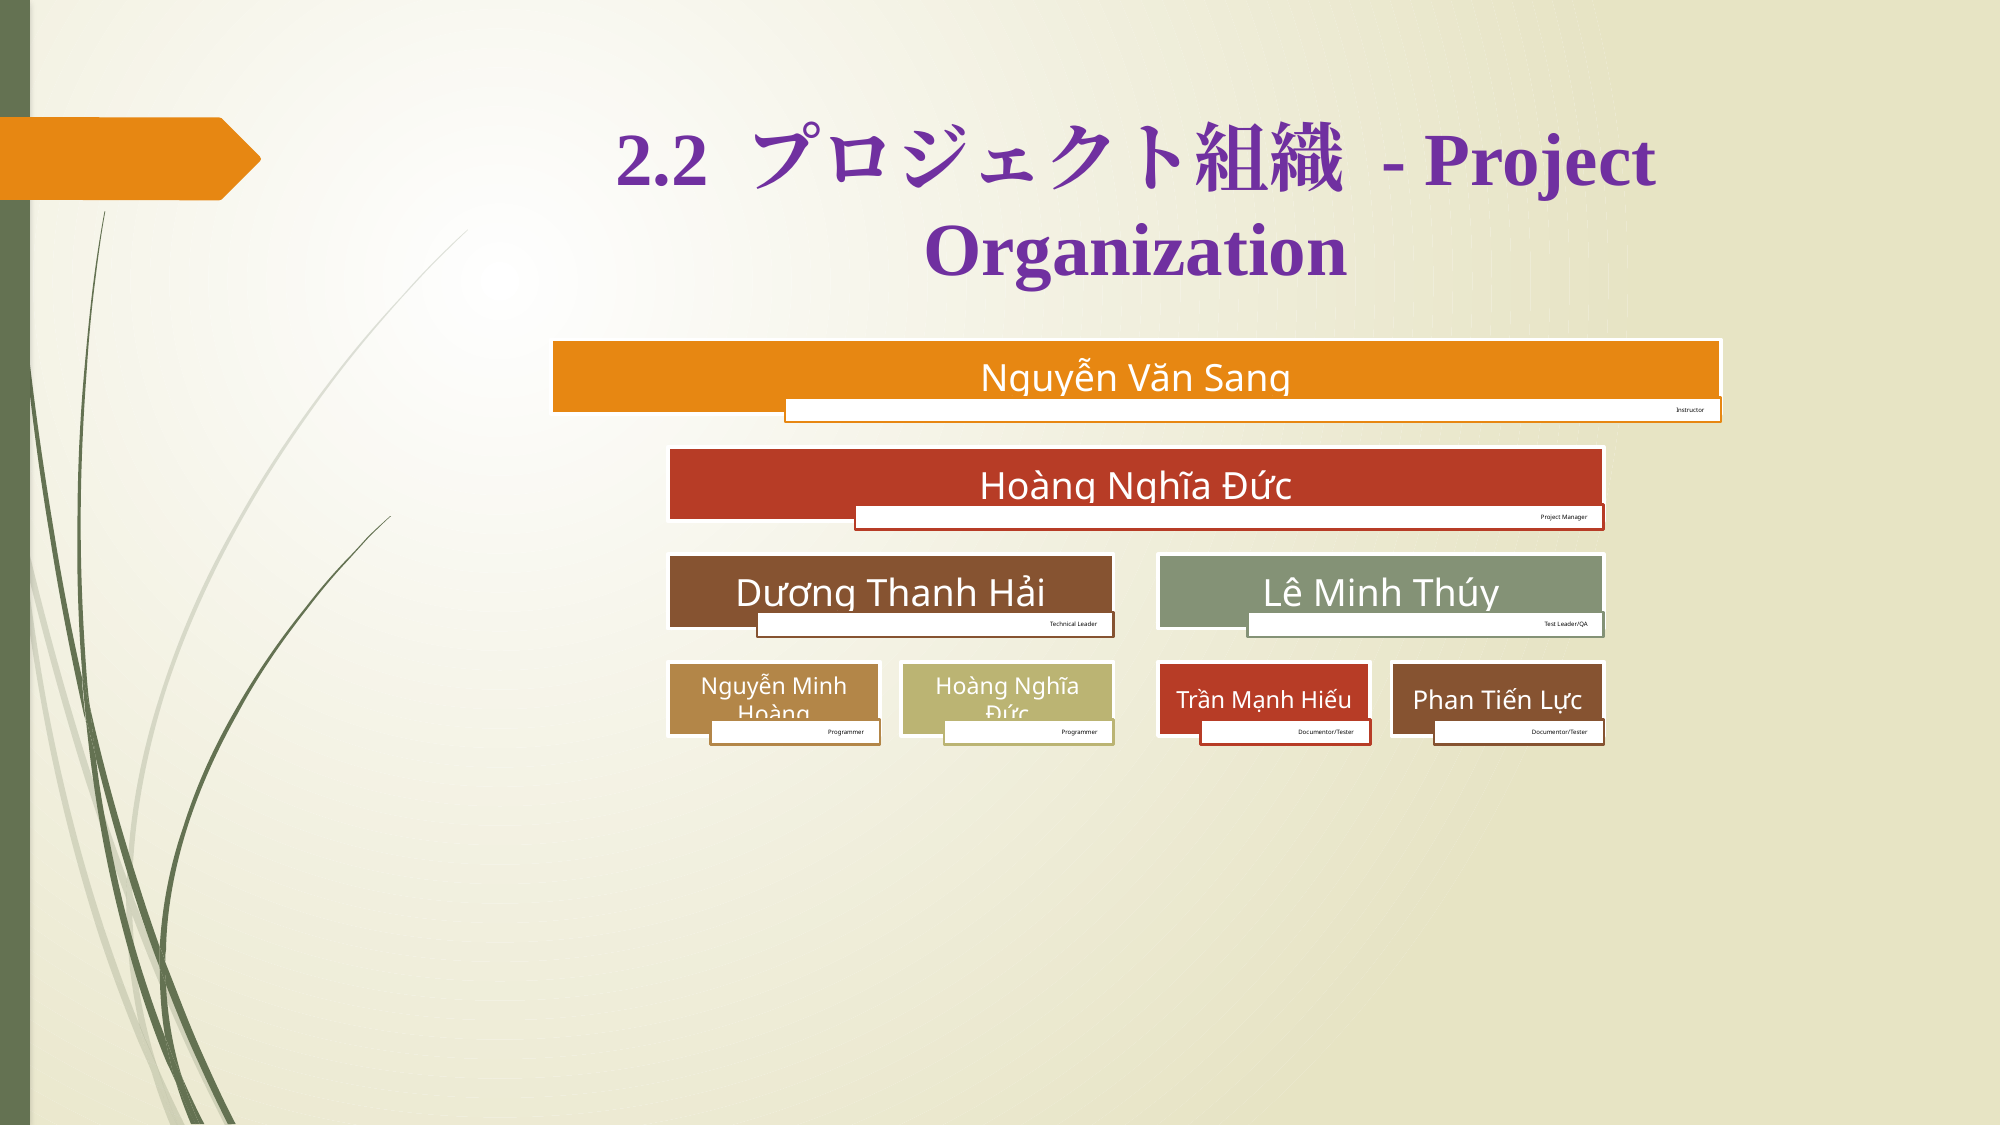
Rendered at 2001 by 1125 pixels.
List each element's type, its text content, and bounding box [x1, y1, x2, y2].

title 2.2 プロジェクト組織 - Project Organization [384, 102, 1888, 220]
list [404, 339, 1868, 960]
